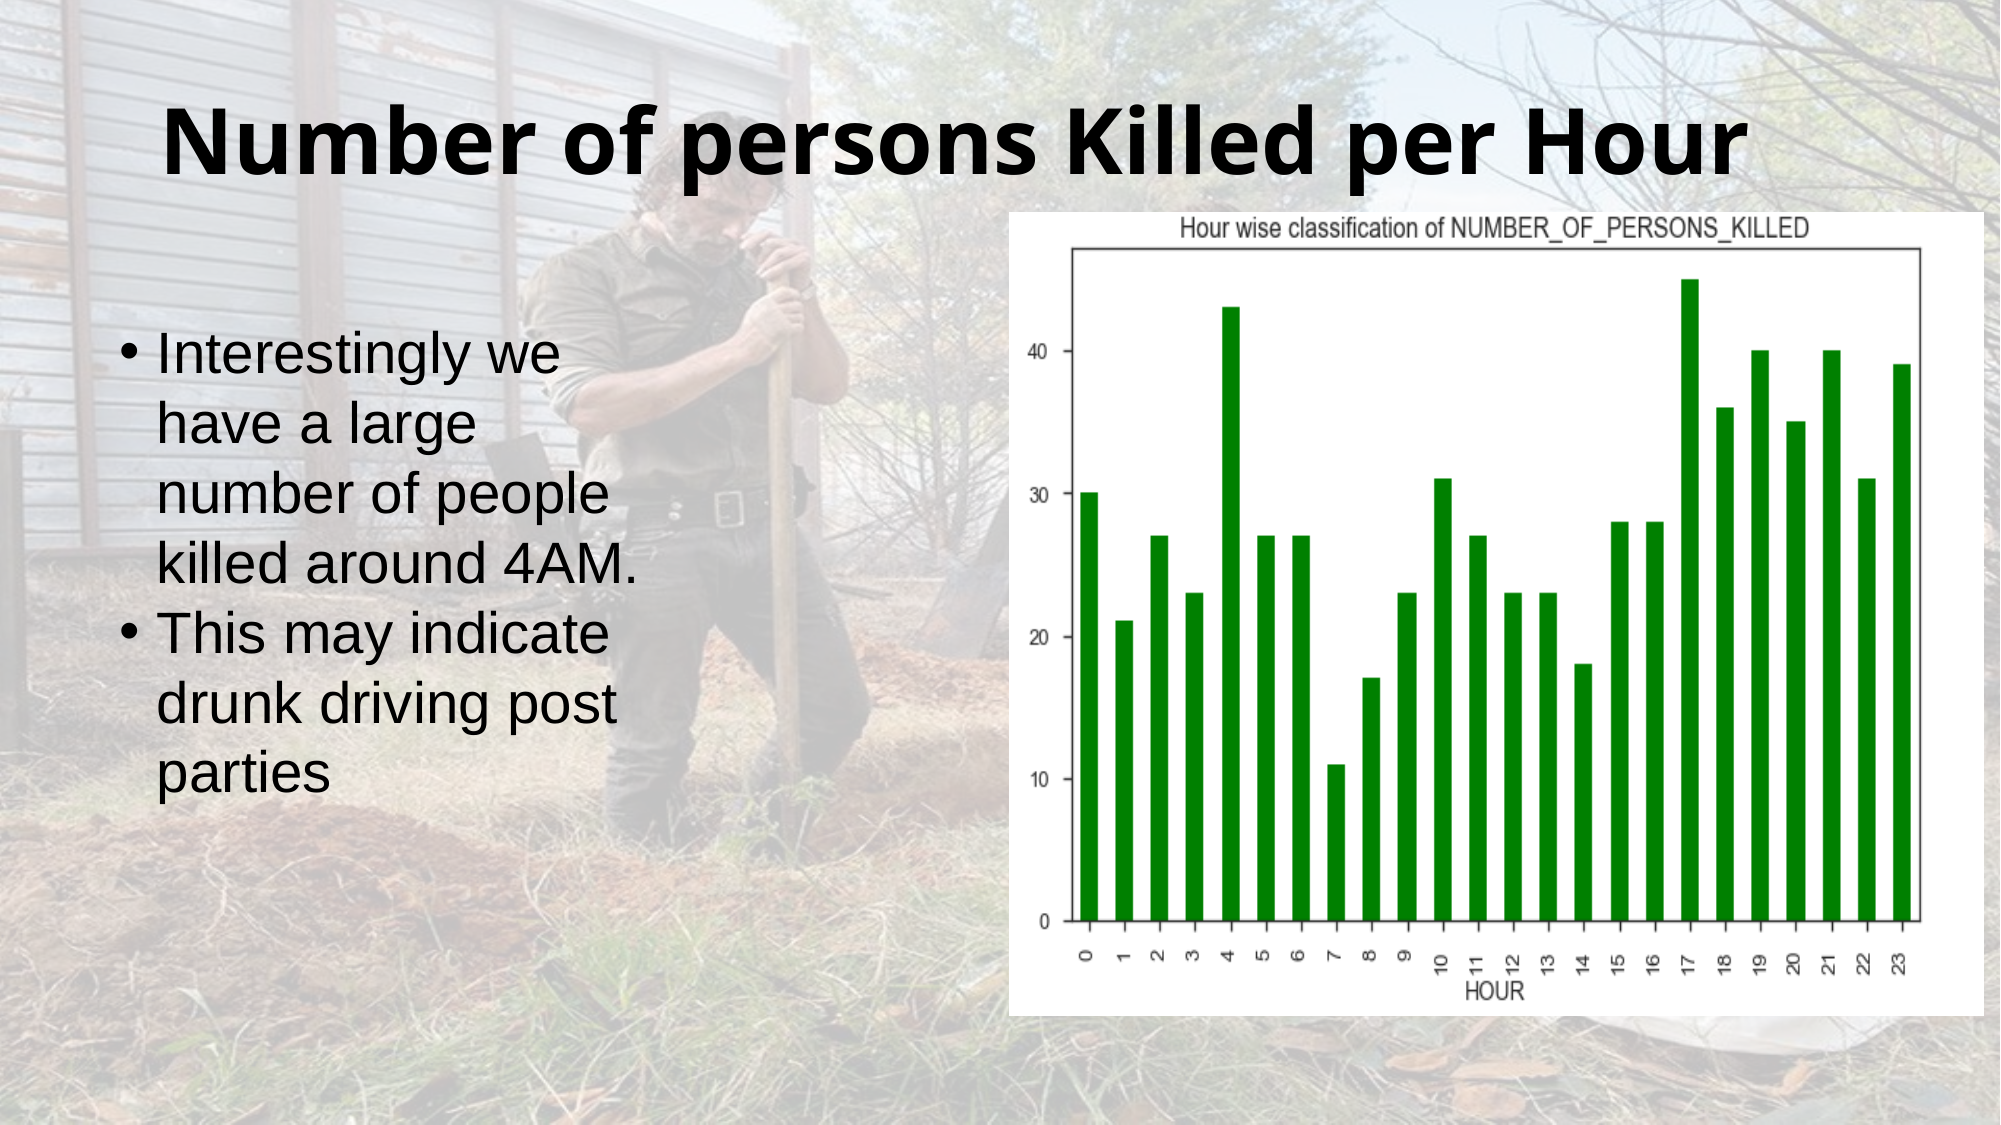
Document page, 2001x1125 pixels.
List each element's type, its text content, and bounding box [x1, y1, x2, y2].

text_box Interestingly we have a large number of people killed around 4AM. This may indicate drunk driving post parties [104, 308, 687, 1022]
title Number of persons Killed per Hour [144, 36, 1870, 254]
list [1008, 212, 1984, 1016]
